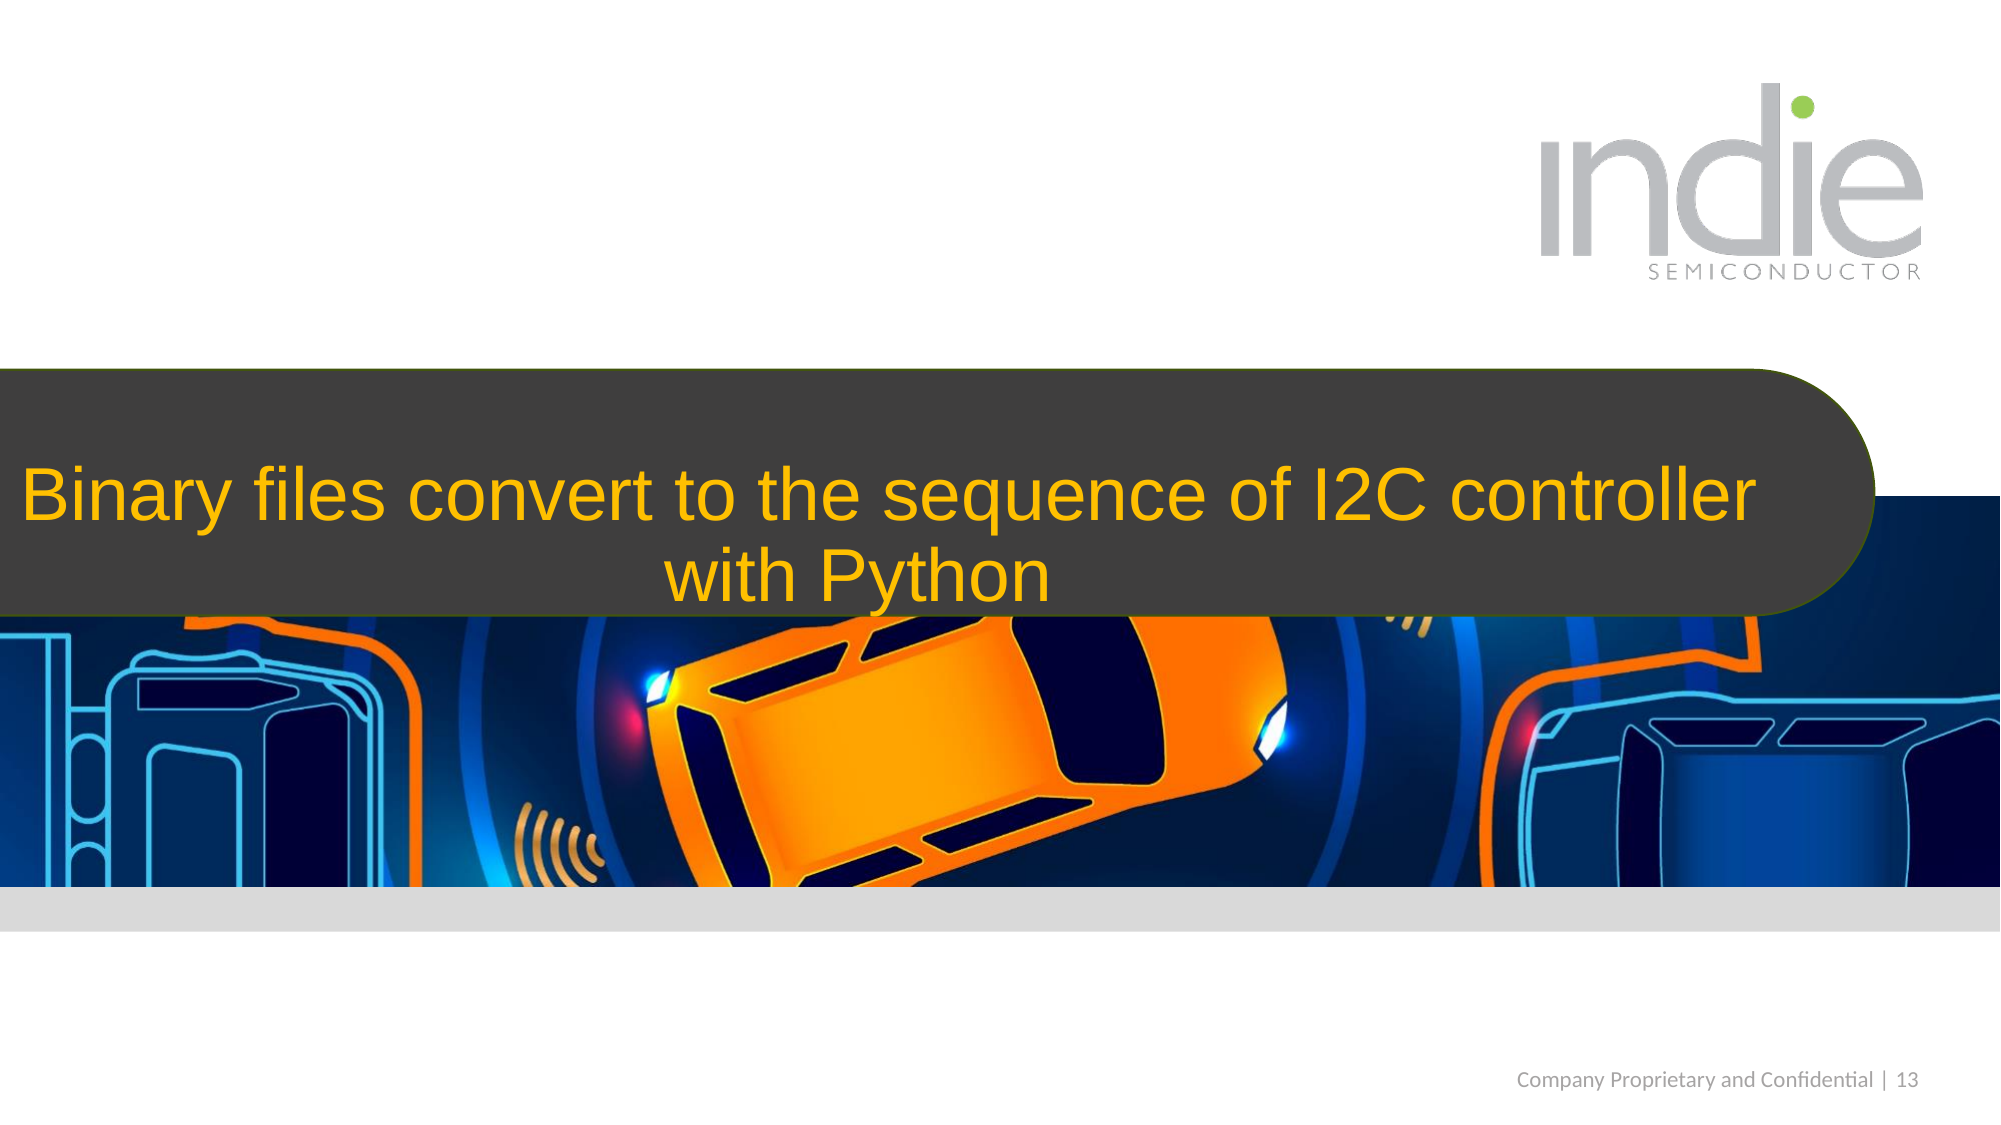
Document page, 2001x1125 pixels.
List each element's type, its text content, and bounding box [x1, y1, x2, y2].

title Binary files convert to the sequence of I2C controller with Python [0, 448, 1780, 546]
picture [1541, 83, 1927, 285]
picture [0, 496, 2000, 887]
